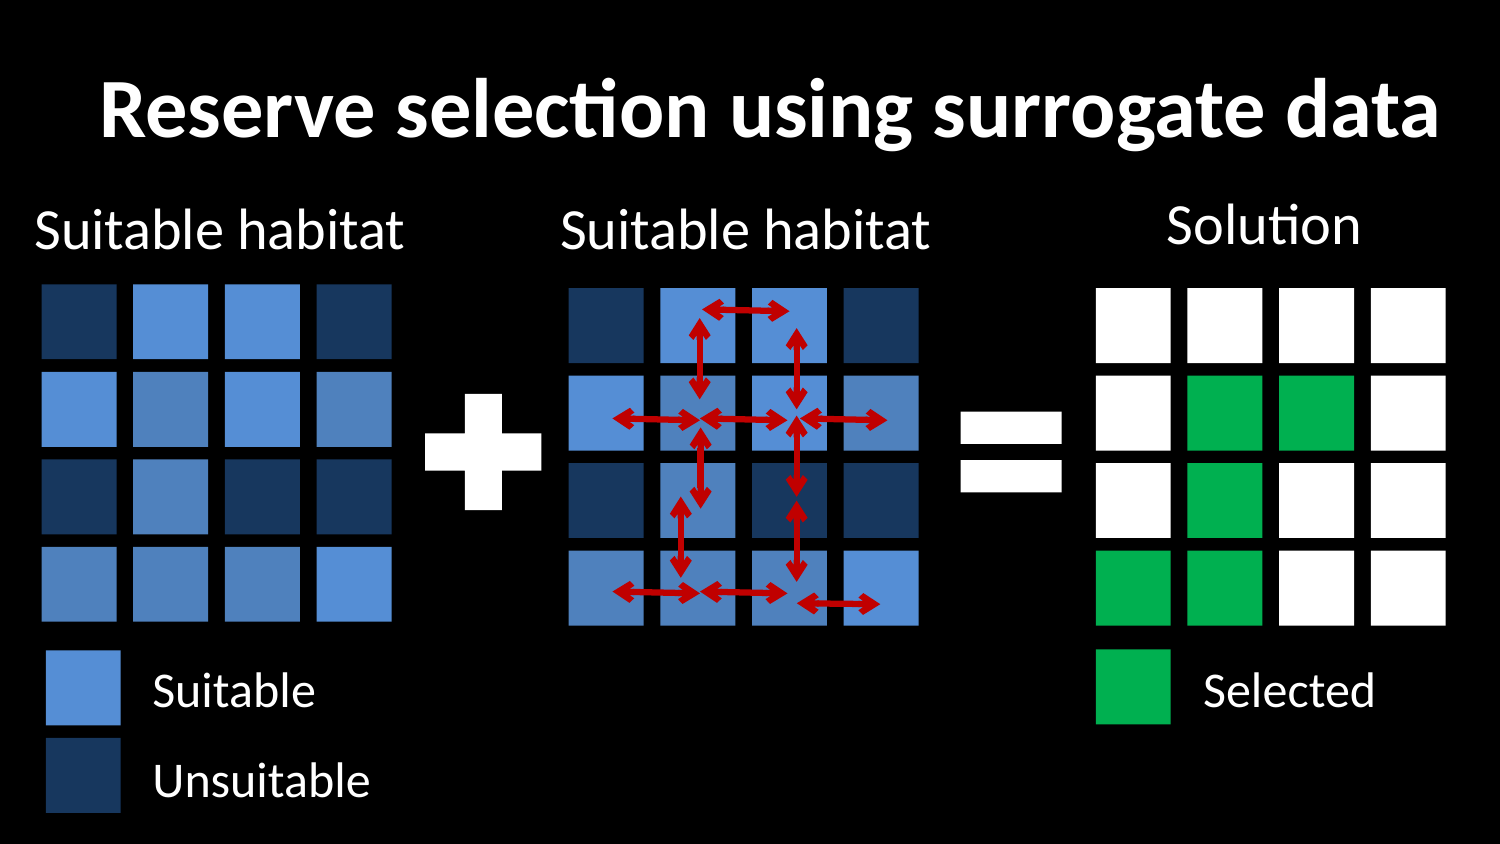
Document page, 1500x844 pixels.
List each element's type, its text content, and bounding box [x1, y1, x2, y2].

text_box Suitable habitat [545, 183, 947, 269]
text_box [423, 392, 544, 512]
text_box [568, 287, 919, 626]
text_box Solution [1152, 179, 1377, 264]
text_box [41, 284, 392, 623]
title Reserve selection using surrogate data [75, 33, 1467, 175]
text_box Suitable habitat [19, 183, 421, 269]
text_box Suitable [137, 649, 331, 725]
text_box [1095, 287, 1447, 626]
text_box Unsuitable [137, 739, 386, 815]
text_box [44, 648, 123, 728]
text_box [958, 409, 1064, 446]
text_box [958, 458, 1064, 494]
text_box Selected [1188, 650, 1392, 726]
text_box [1094, 647, 1173, 726]
text_box [44, 736, 123, 815]
